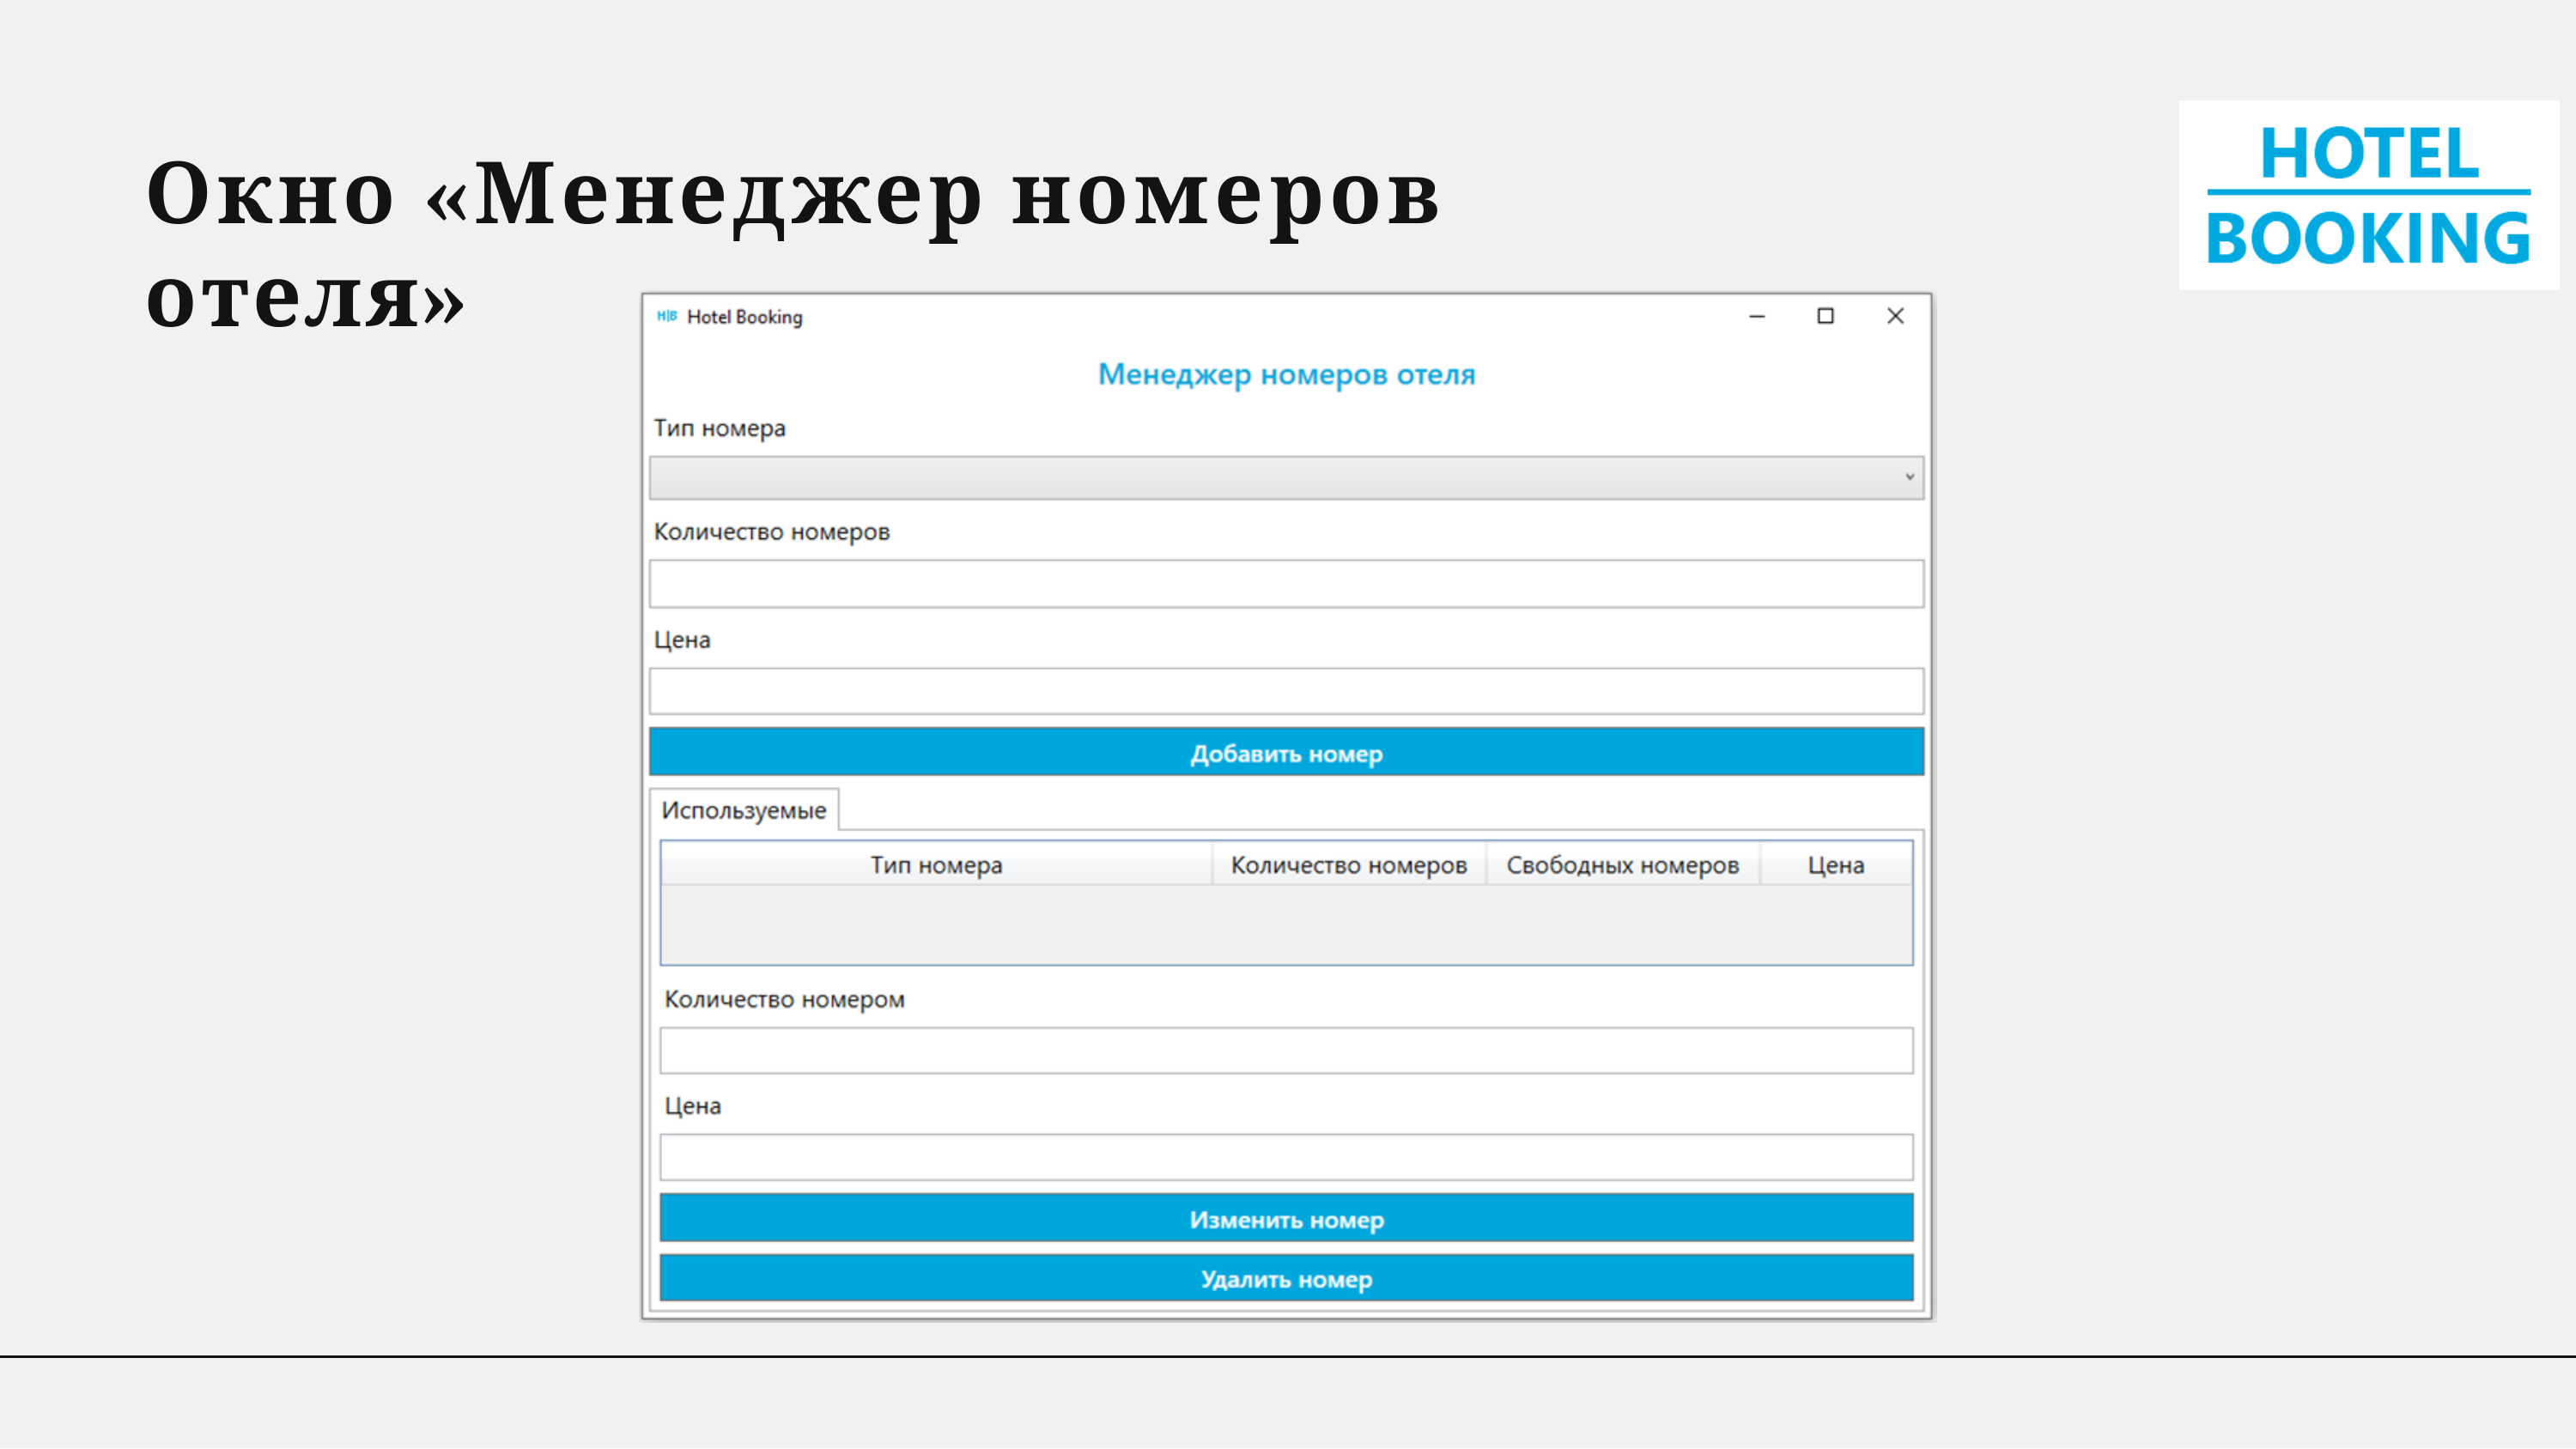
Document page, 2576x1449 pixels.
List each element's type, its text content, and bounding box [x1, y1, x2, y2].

title Окно «Менеджер номеров отеля» [143, 136, 1676, 380]
picture [2178, 100, 2560, 291]
picture [639, 290, 1938, 1323]
